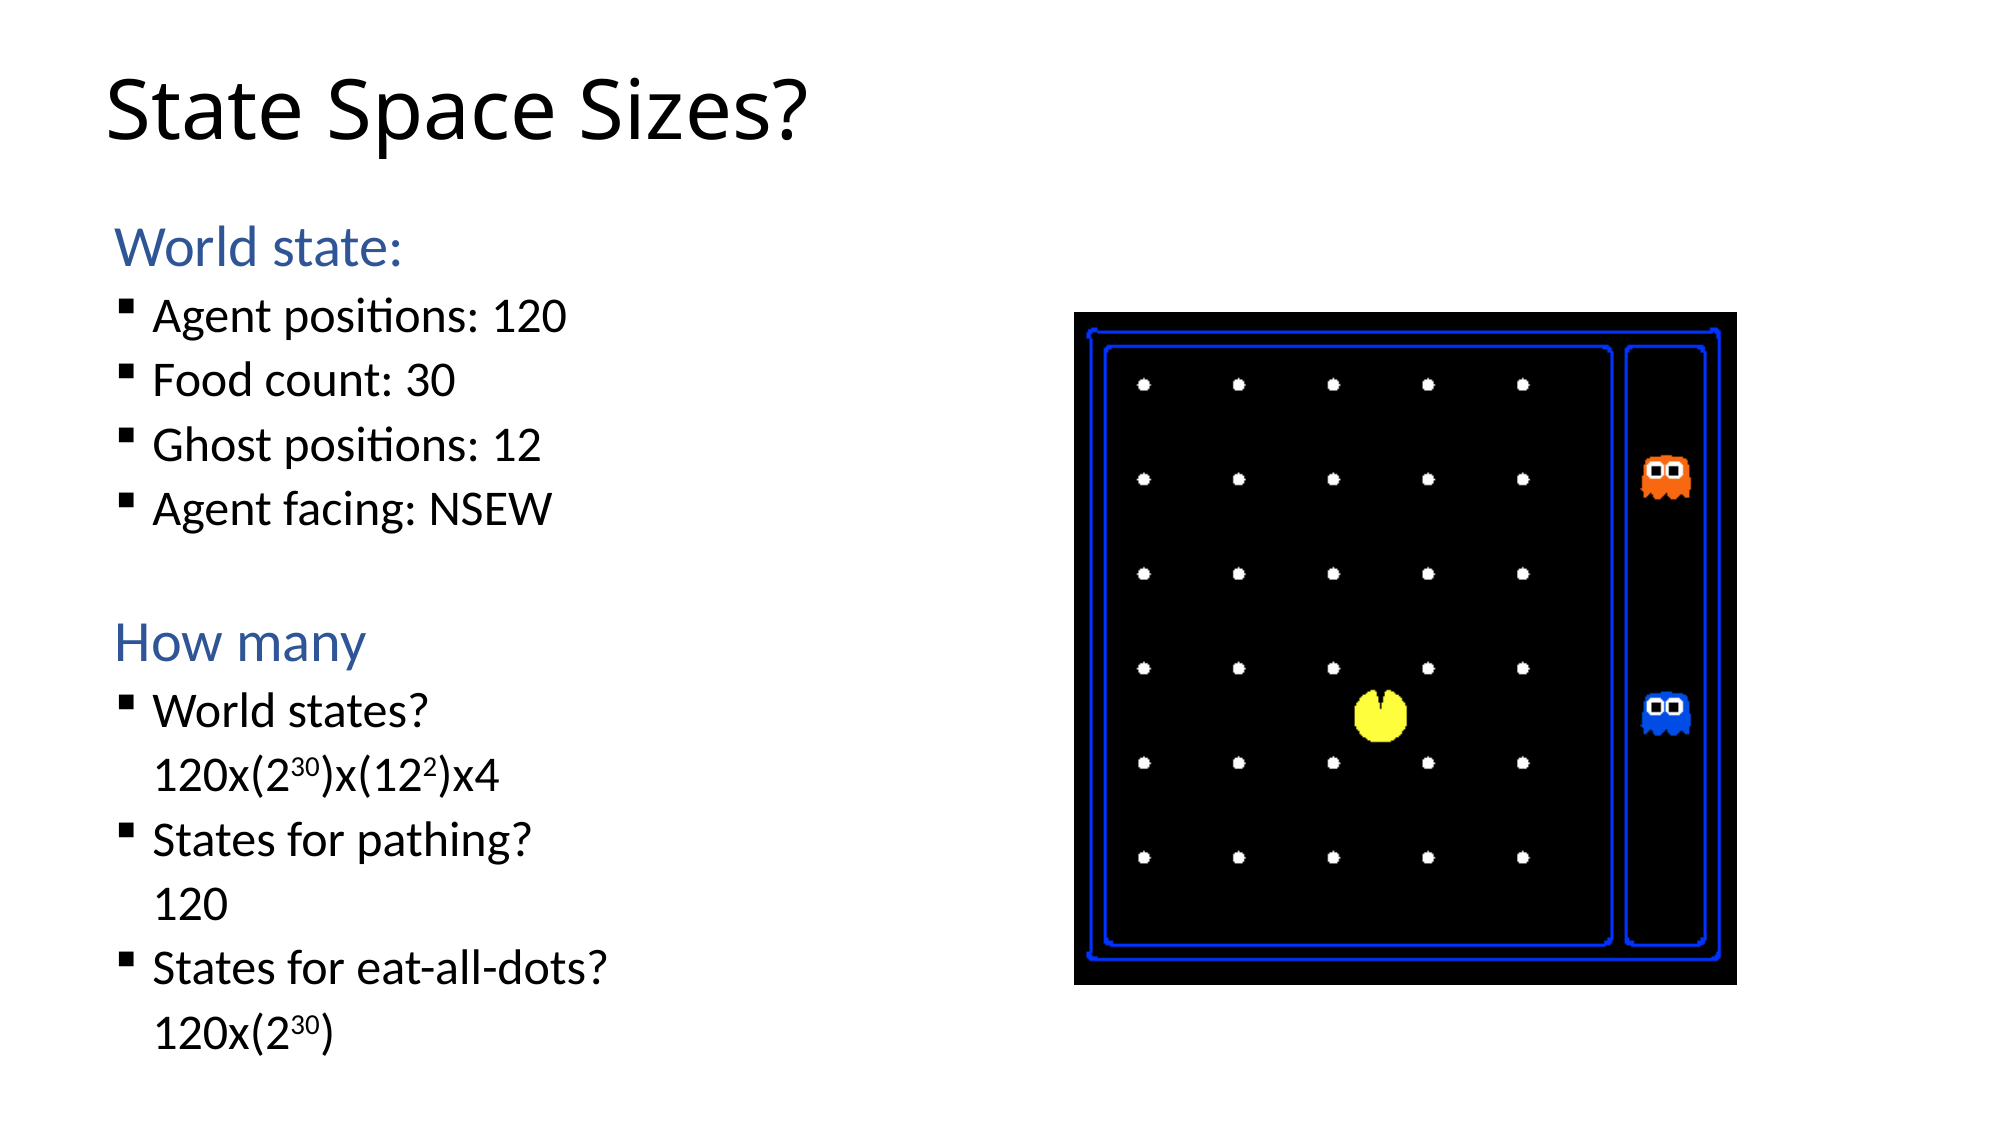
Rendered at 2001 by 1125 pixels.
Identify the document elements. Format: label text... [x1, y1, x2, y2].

picture [1074, 312, 1737, 985]
list World state: Agent positions: 120 Food count: 30 Ghost positions: 12 Agent facing: NSEW How many World states? 120x(230)x(122)x4 States for pathing? 120 States for eat-all-dots? 120x(230) [99, 208, 1210, 951]
title State Space Sizes? [90, 60, 1816, 164]
